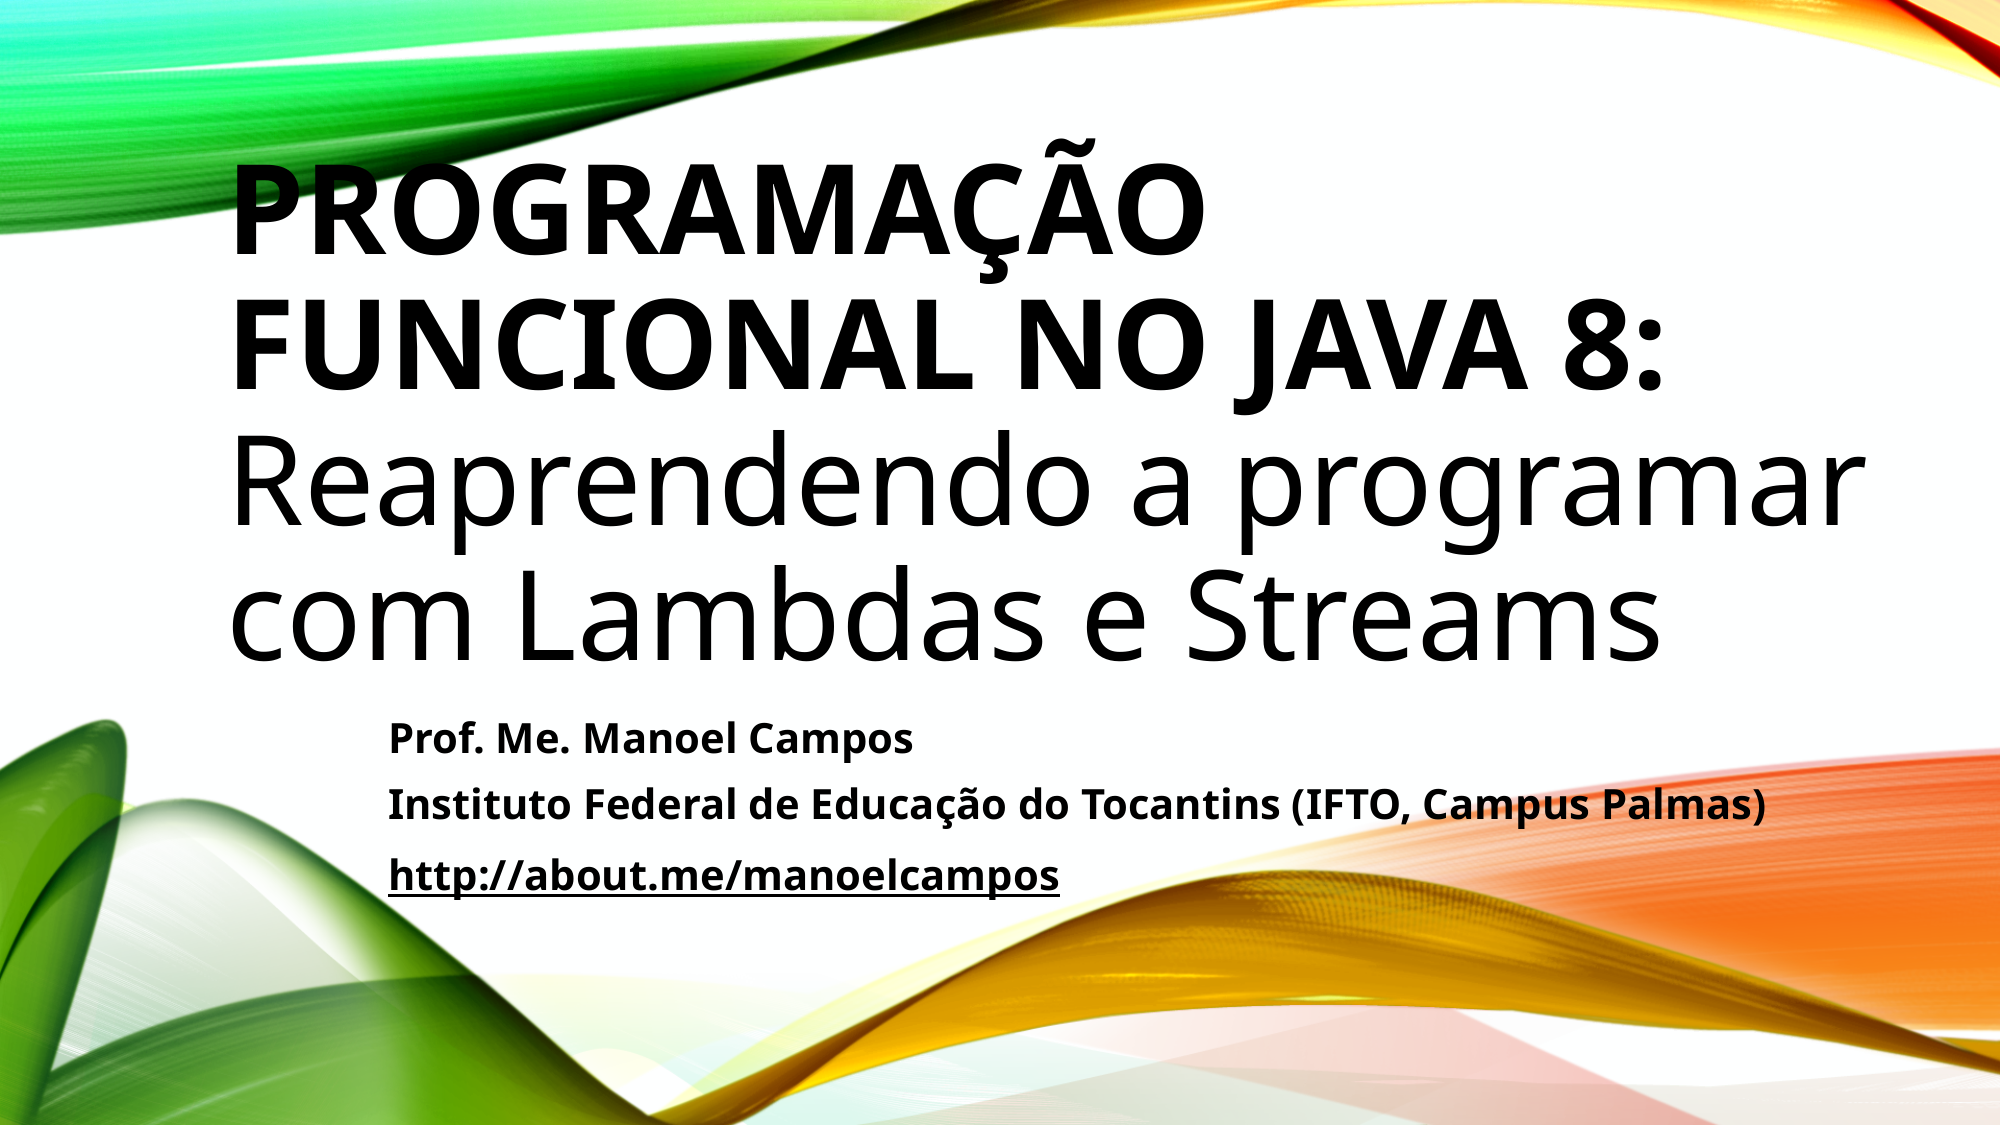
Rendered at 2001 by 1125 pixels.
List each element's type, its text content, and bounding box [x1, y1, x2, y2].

picture [0, 0, 2000, 237]
picture [0, 717, 2000, 1125]
title Programação funcional no java 8: Reaprendendo a programar com Lambdas e Streams [211, 57, 1887, 695]
subtitle Prof. Me. Manoel Campos Instituto Federal de Educação do Tocantins (IFTO, Campus Palmas) http://about.me/manoelcampos [373, 710, 1836, 994]
